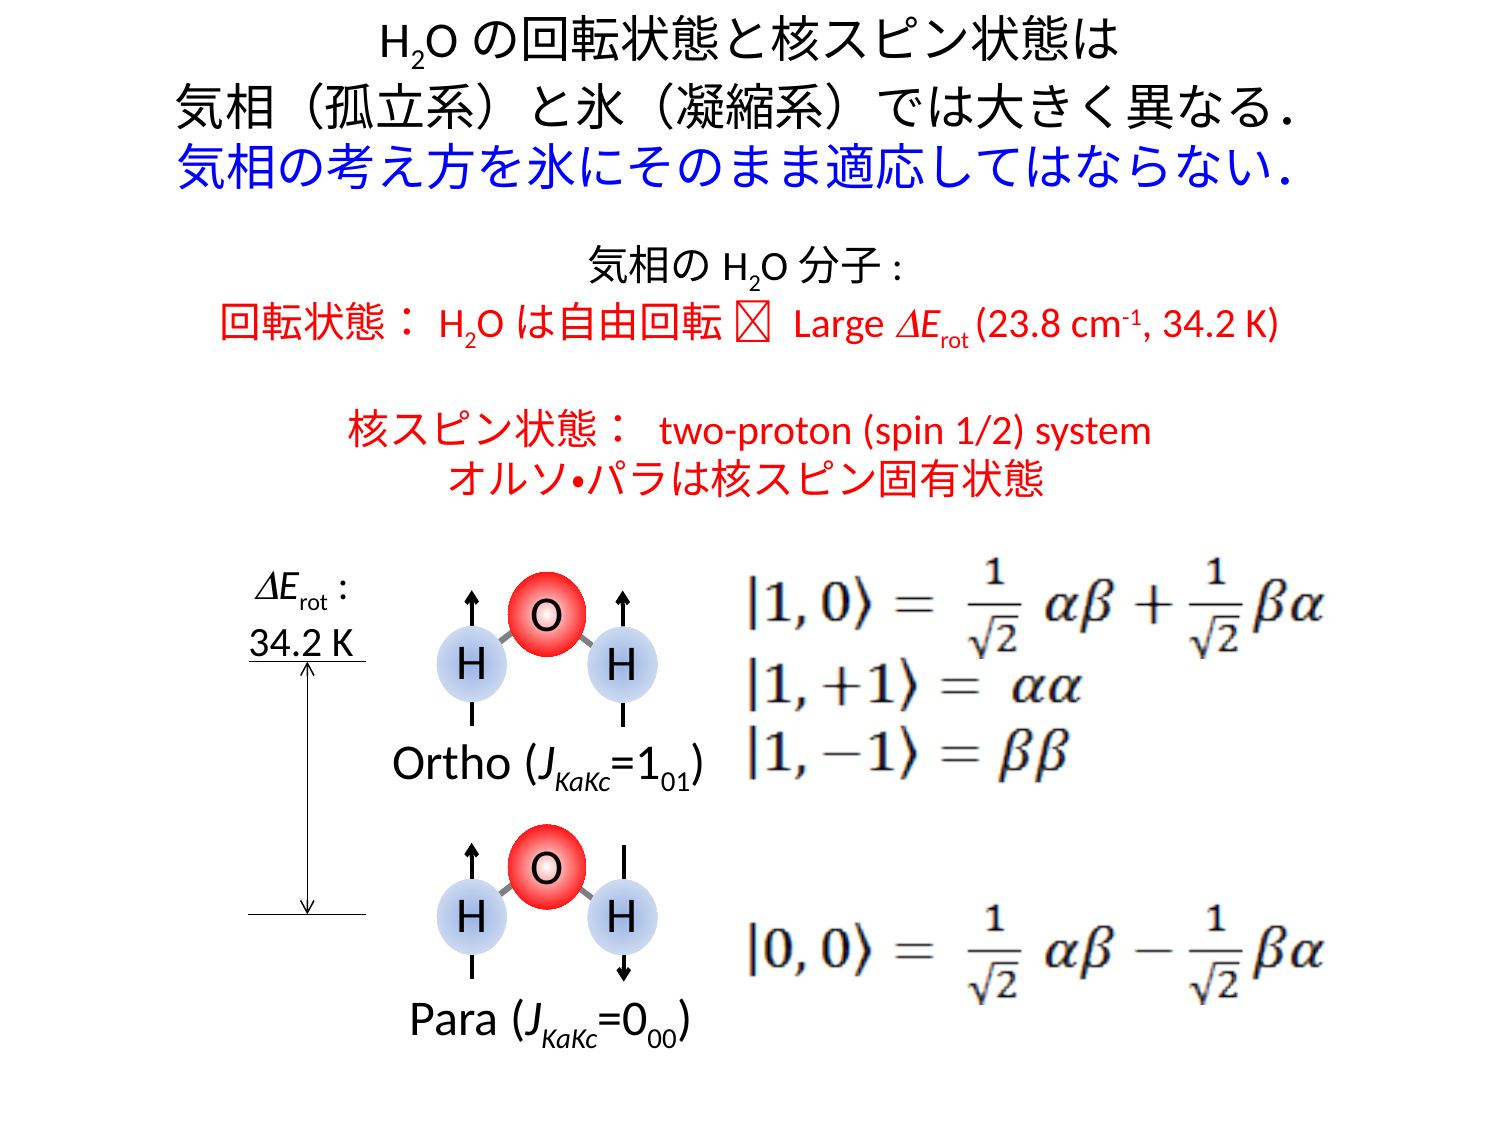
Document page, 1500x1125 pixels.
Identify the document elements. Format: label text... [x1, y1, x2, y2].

picture [744, 898, 1329, 1006]
text_box [659, 15, 841, 60]
text_box 気相のH2O分子: 回転状態：H2Oは自由回転  Large Erot (23.8 cm-1, 34.2 K) 核スピン状態： two-proton (spin 1/2) system オルソ・パラは核スピン固有状態 [0, 231, 1500, 511]
picture [744, 551, 1329, 788]
text_box H2Oの回転状態と核スピン状態は 気相（孤立系）と氷（凝縮系）では大きく異なる． 気相の考え方を氷にそのまま適応してはならない． [0, 0, 1500, 203]
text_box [170, 550, 758, 1048]
